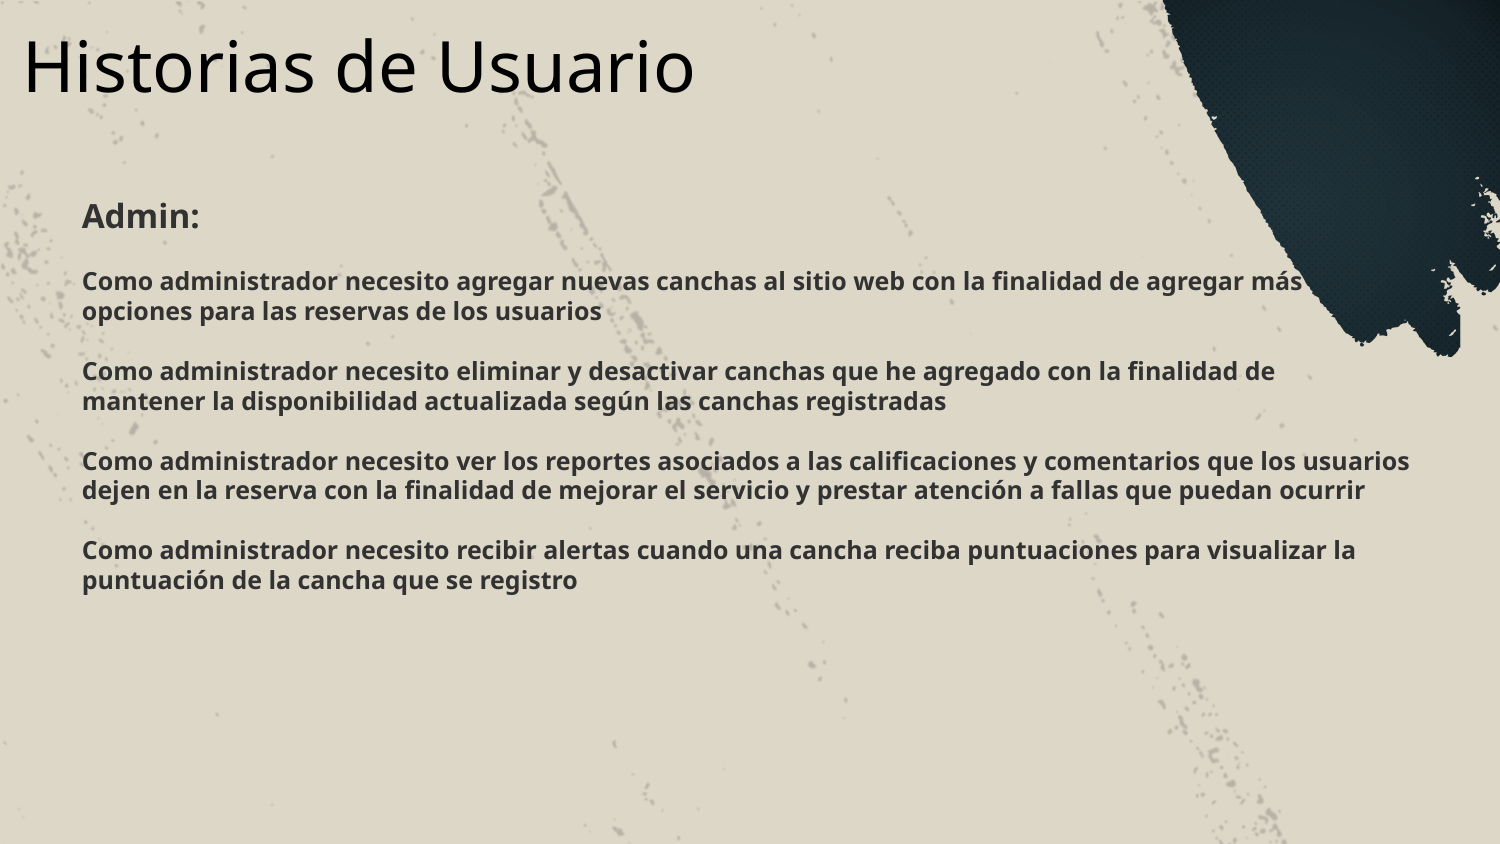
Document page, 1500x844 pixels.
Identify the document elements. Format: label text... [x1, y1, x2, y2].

picture [2, 0, 1500, 844]
title Historias de Usuario [7, 7, 801, 101]
text_box Admin: Como administrador necesito agregar nuevas canchas al sitio web con la finalidad de agregar más opciones para las reservas de los usuarios Como administrador necesito eliminar y desactivar canchas que he agregado con la finalidad de mantener la disponibilidad actualizada según las canchas registradas Como administrador necesito ver los reportes asociados a las calificaciones y comentarios que los usuarios dejen en la reserva con la finalidad de mejorar el servicio y prestar atención a fallas que puedan ocurrir Como administrador necesito recibir alertas cuando una cancha reciba puntuaciones para visualizar la puntuación de la cancha que se registro [66, 180, 1430, 844]
